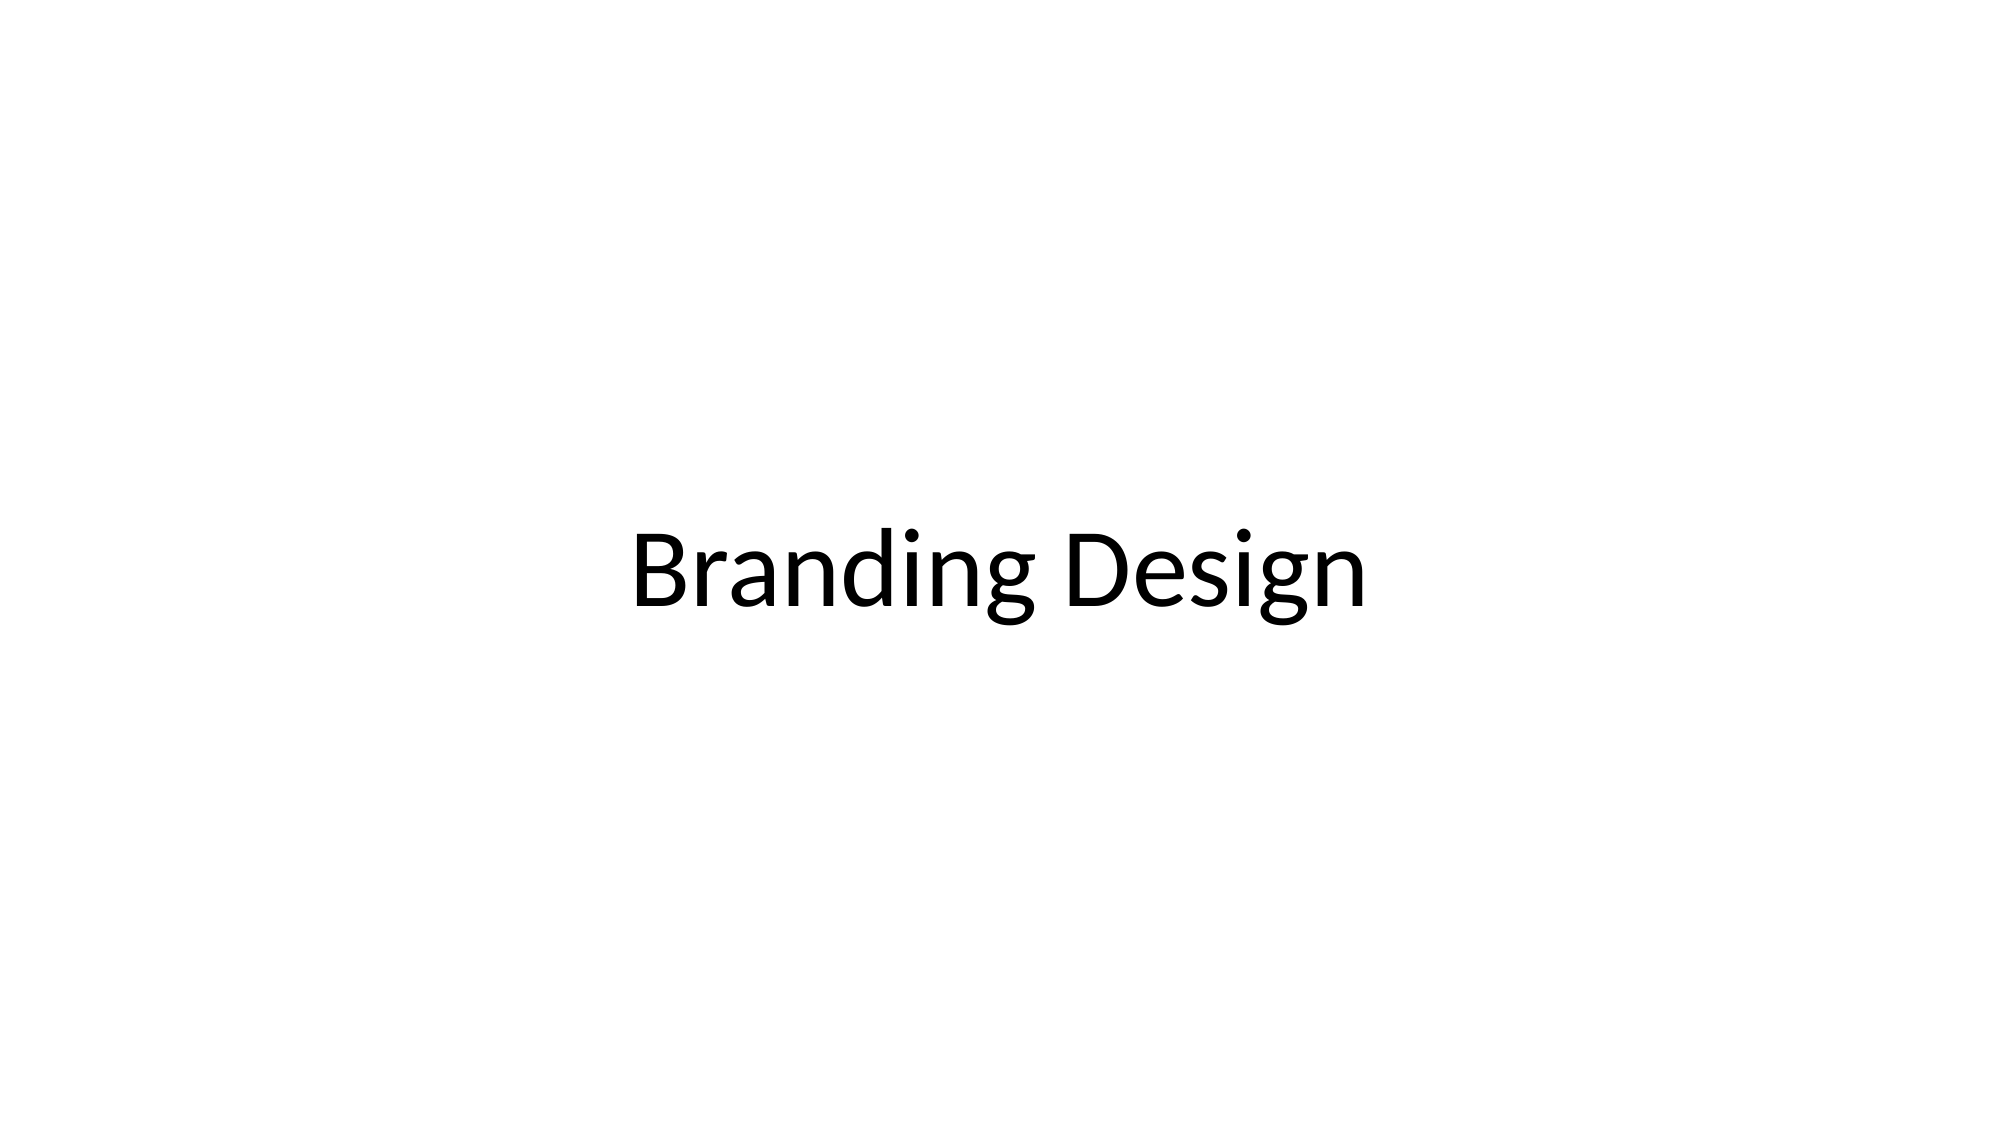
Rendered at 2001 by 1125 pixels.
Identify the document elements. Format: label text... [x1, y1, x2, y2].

text_box Branding Design [614, 486, 1386, 637]
